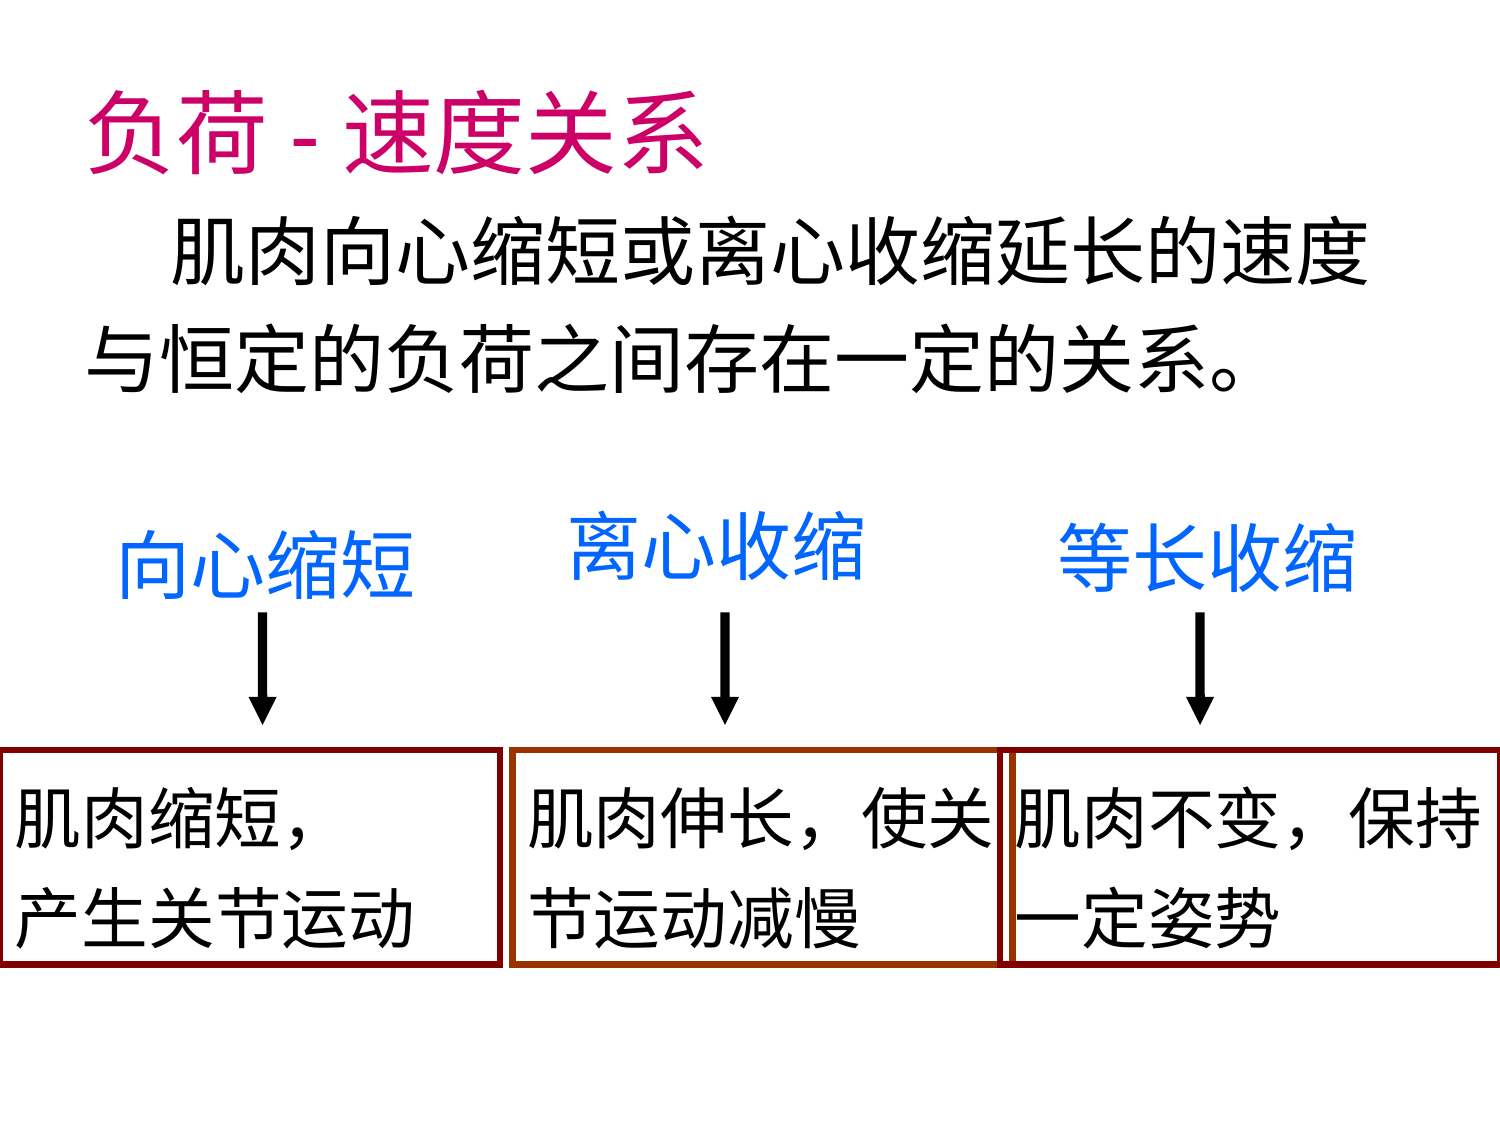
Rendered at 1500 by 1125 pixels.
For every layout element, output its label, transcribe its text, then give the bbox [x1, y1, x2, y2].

text_box [718, 612, 732, 725]
text_box 肌肉缩短， 产生关节运动 [0, 749, 500, 965]
text_box 离心收缩 [551, 492, 882, 597]
text_box 负荷-速度关系 肌肉向心缩短或离心收缩延长的速度与恒定的负荷之间存在一定的关系。 [70, 46, 1408, 410]
text_box 等长收缩 [1042, 503, 1406, 609]
text_box 肌肉不变，保持一定姿势 [999, 749, 1500, 965]
text_box [1193, 612, 1207, 725]
text_box [256, 612, 269, 725]
text_box 向心缩短 [100, 474, 431, 616]
text_box 肌肉伸长，使关节运动减慢 [512, 749, 999, 965]
